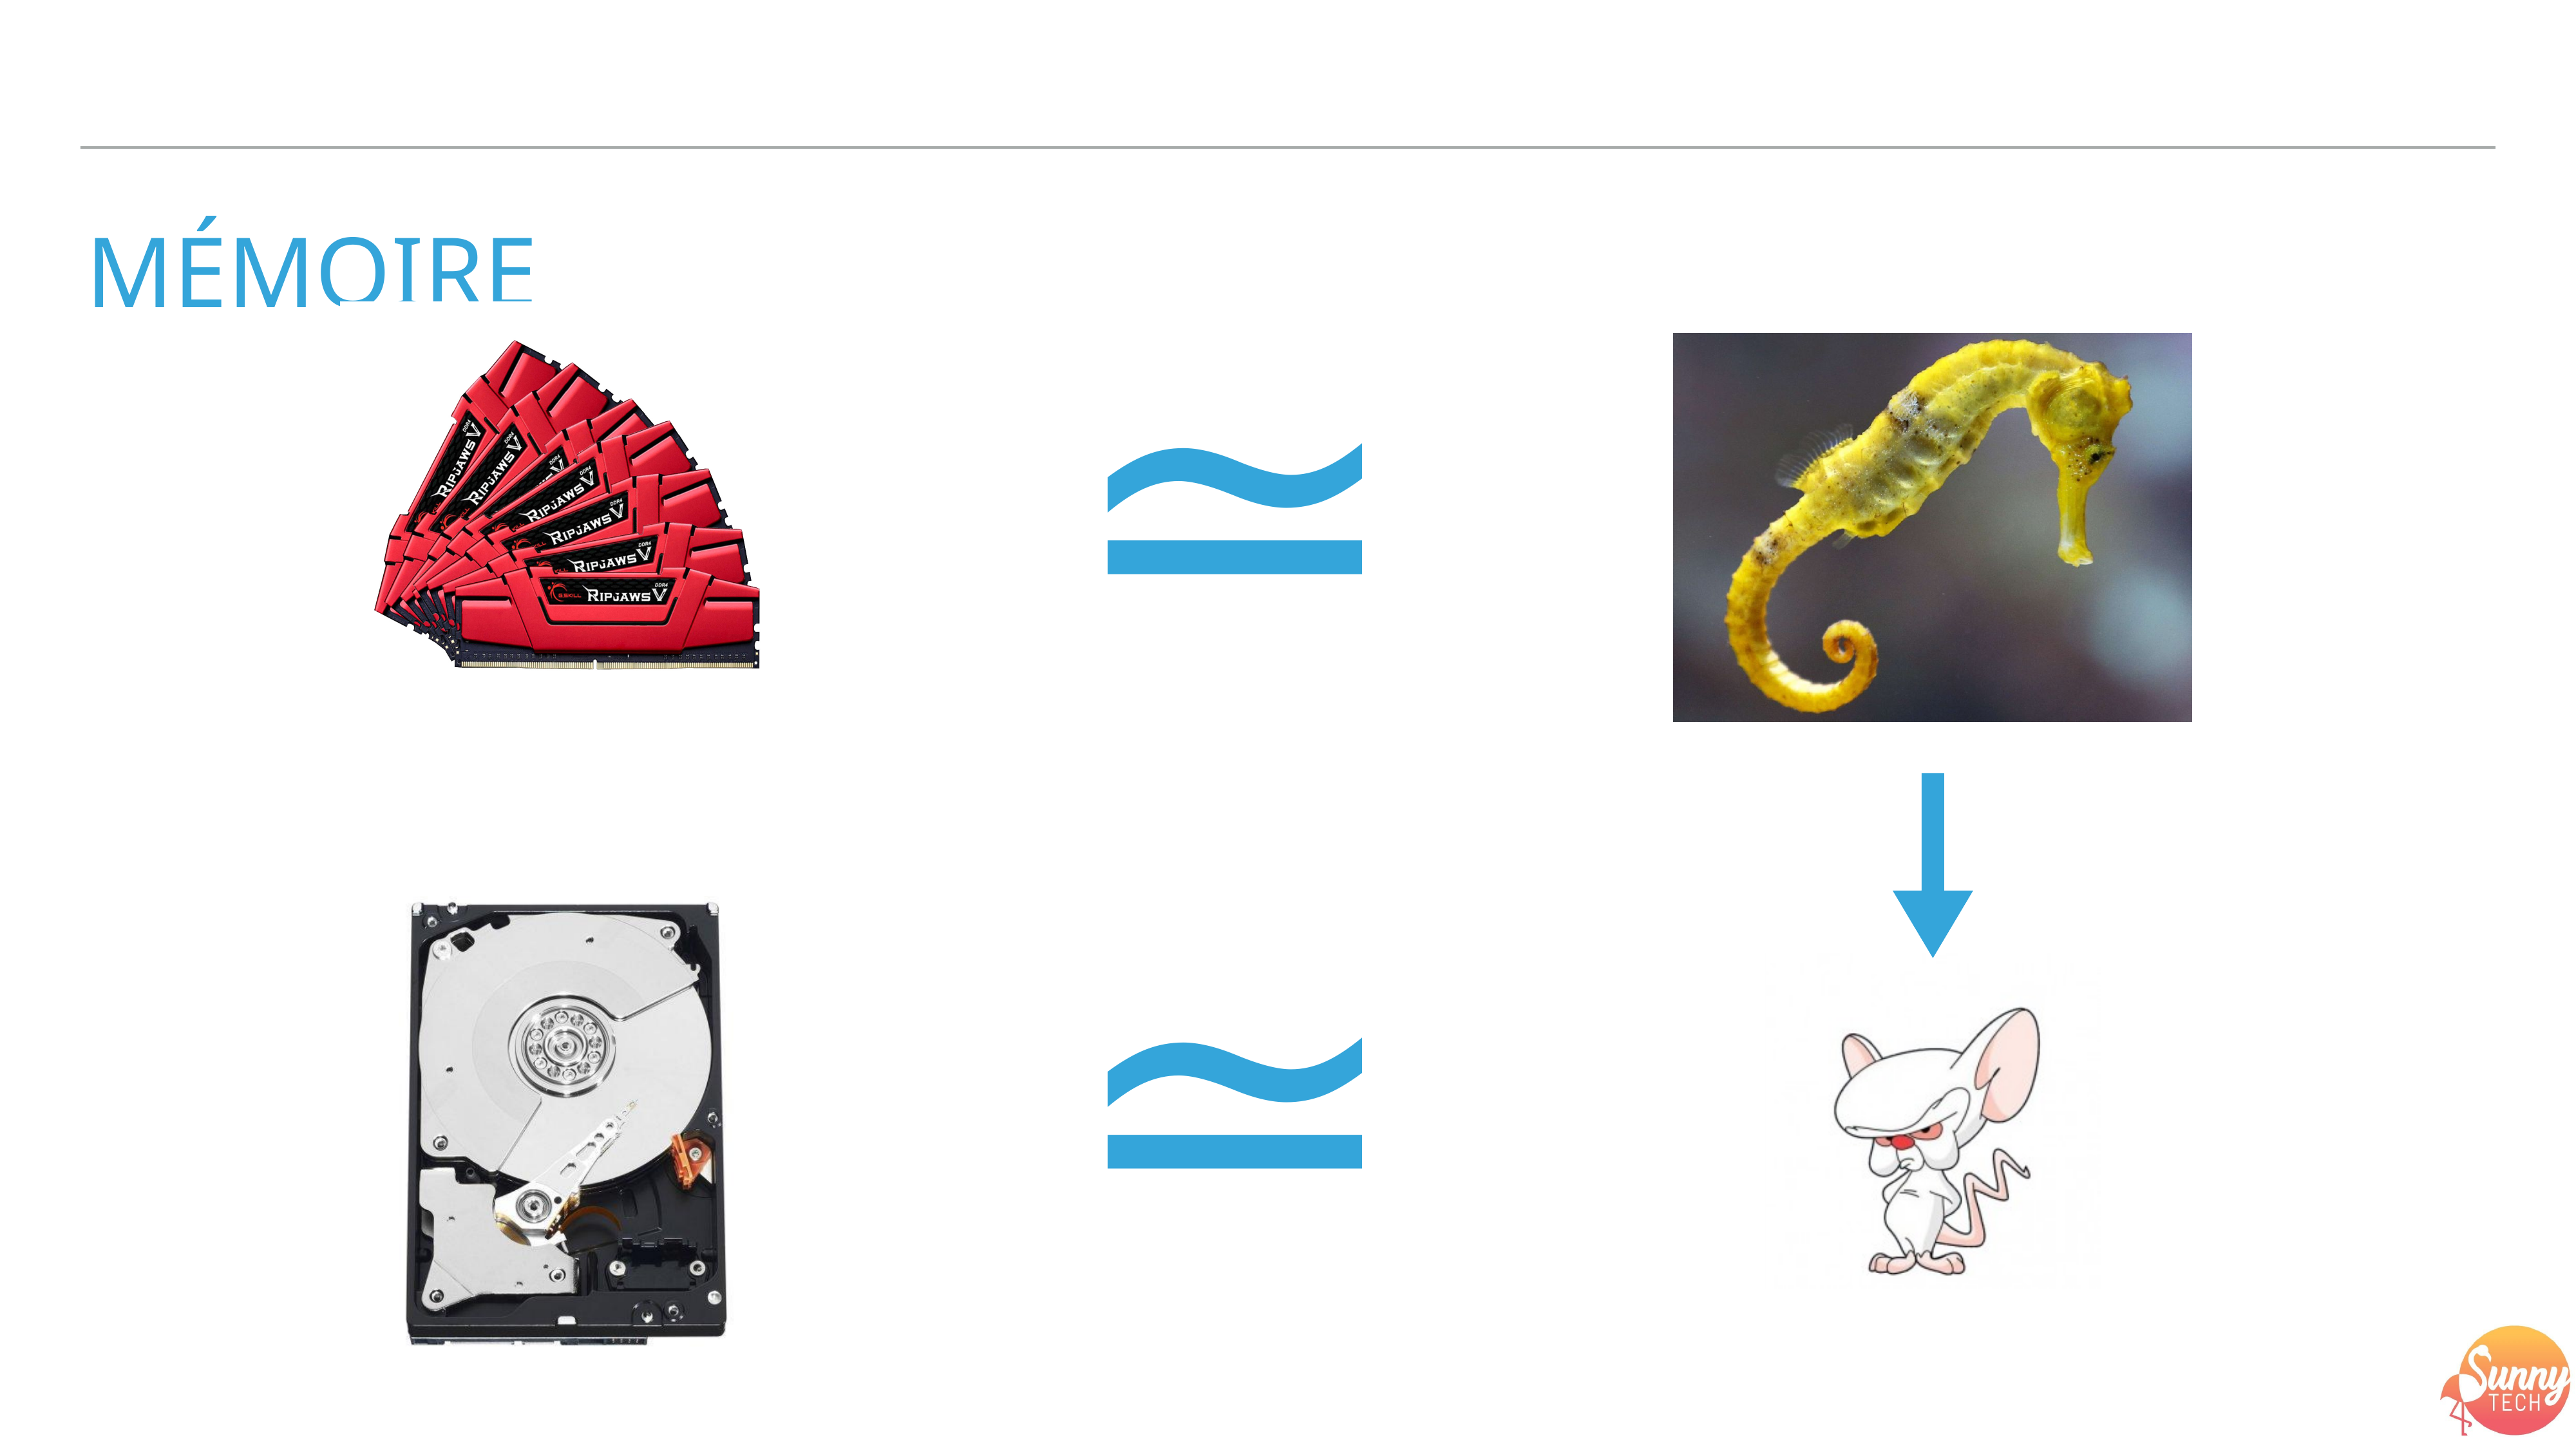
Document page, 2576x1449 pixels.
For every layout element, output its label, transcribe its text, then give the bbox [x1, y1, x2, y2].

text_box ≃ [1059, 921, 1411, 1322]
picture [340, 301, 792, 753]
picture [1673, 333, 2192, 722]
picture [399, 895, 734, 1347]
picture [1765, 953, 2101, 1289]
text_box ≃ [1059, 327, 1411, 728]
title Mémoire [80, 227, 2496, 336]
picture [2440, 1313, 2575, 1448]
text_box [1892, 773, 1973, 953]
